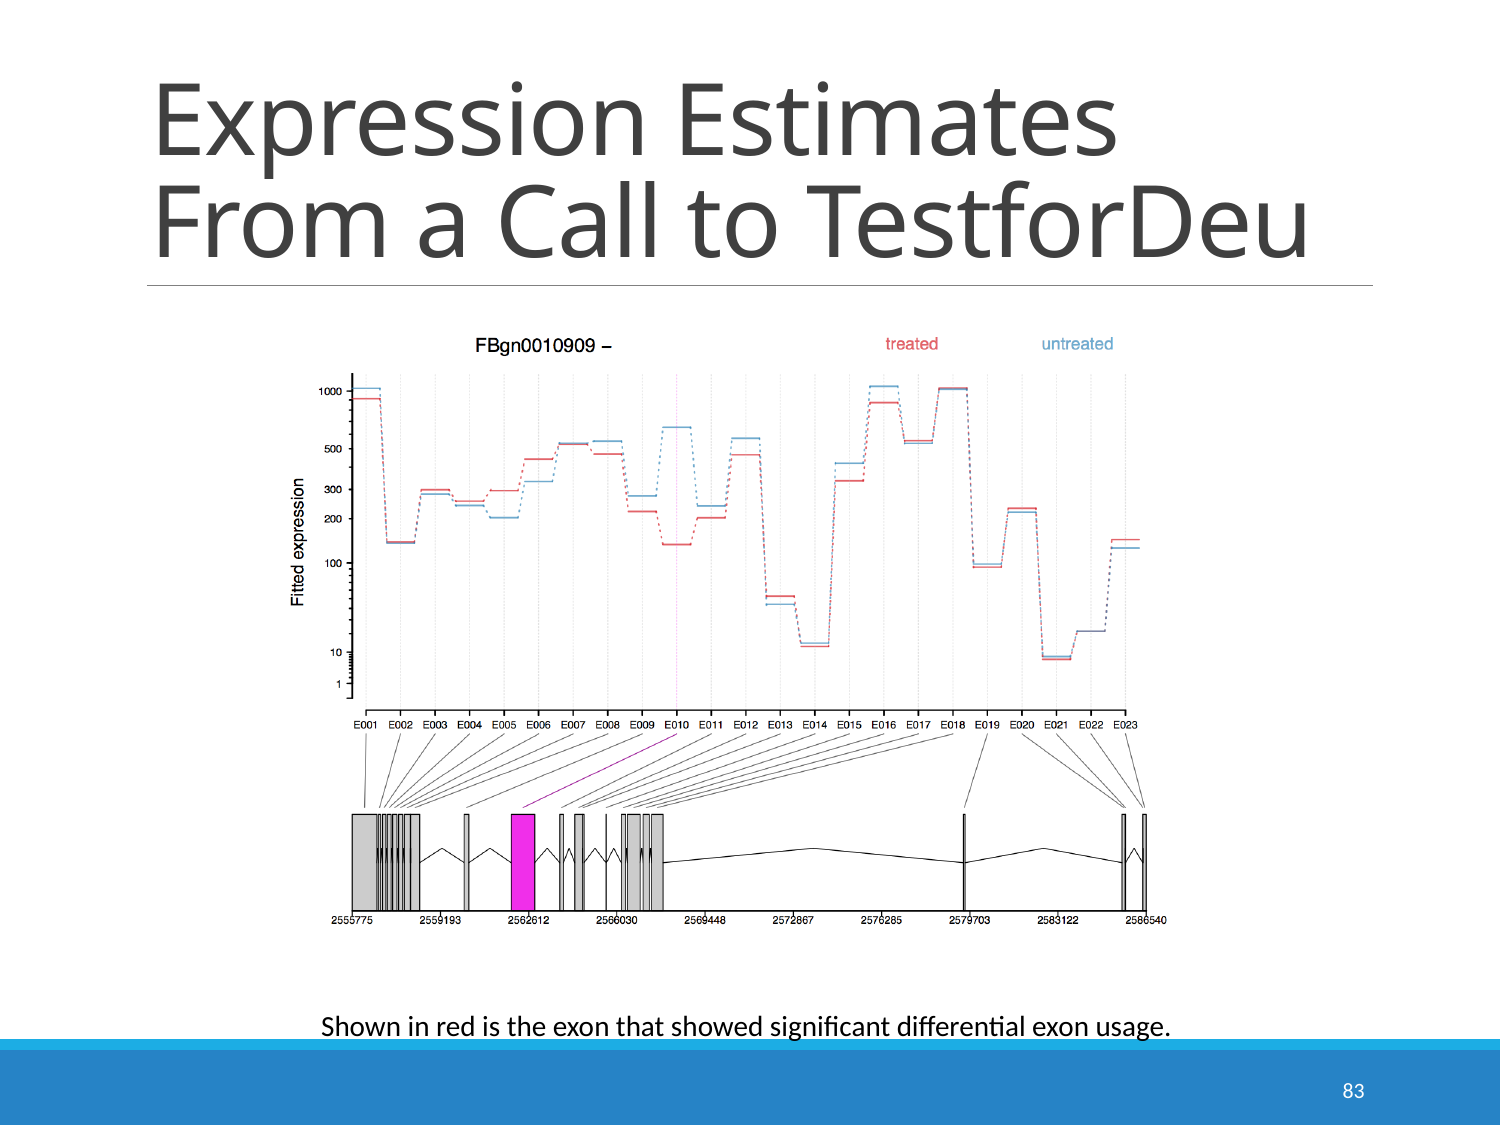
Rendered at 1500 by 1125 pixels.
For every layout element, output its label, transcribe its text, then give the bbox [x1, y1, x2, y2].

text_box Shown in red is the exon that showed significant differential exon usage. [0, 999, 1500, 1050]
title Expression Estimates From a Call to TestforDeu [135, 47, 1373, 285]
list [245, 302, 1262, 964]
slide_number 83 [1218, 1059, 1380, 1120]
